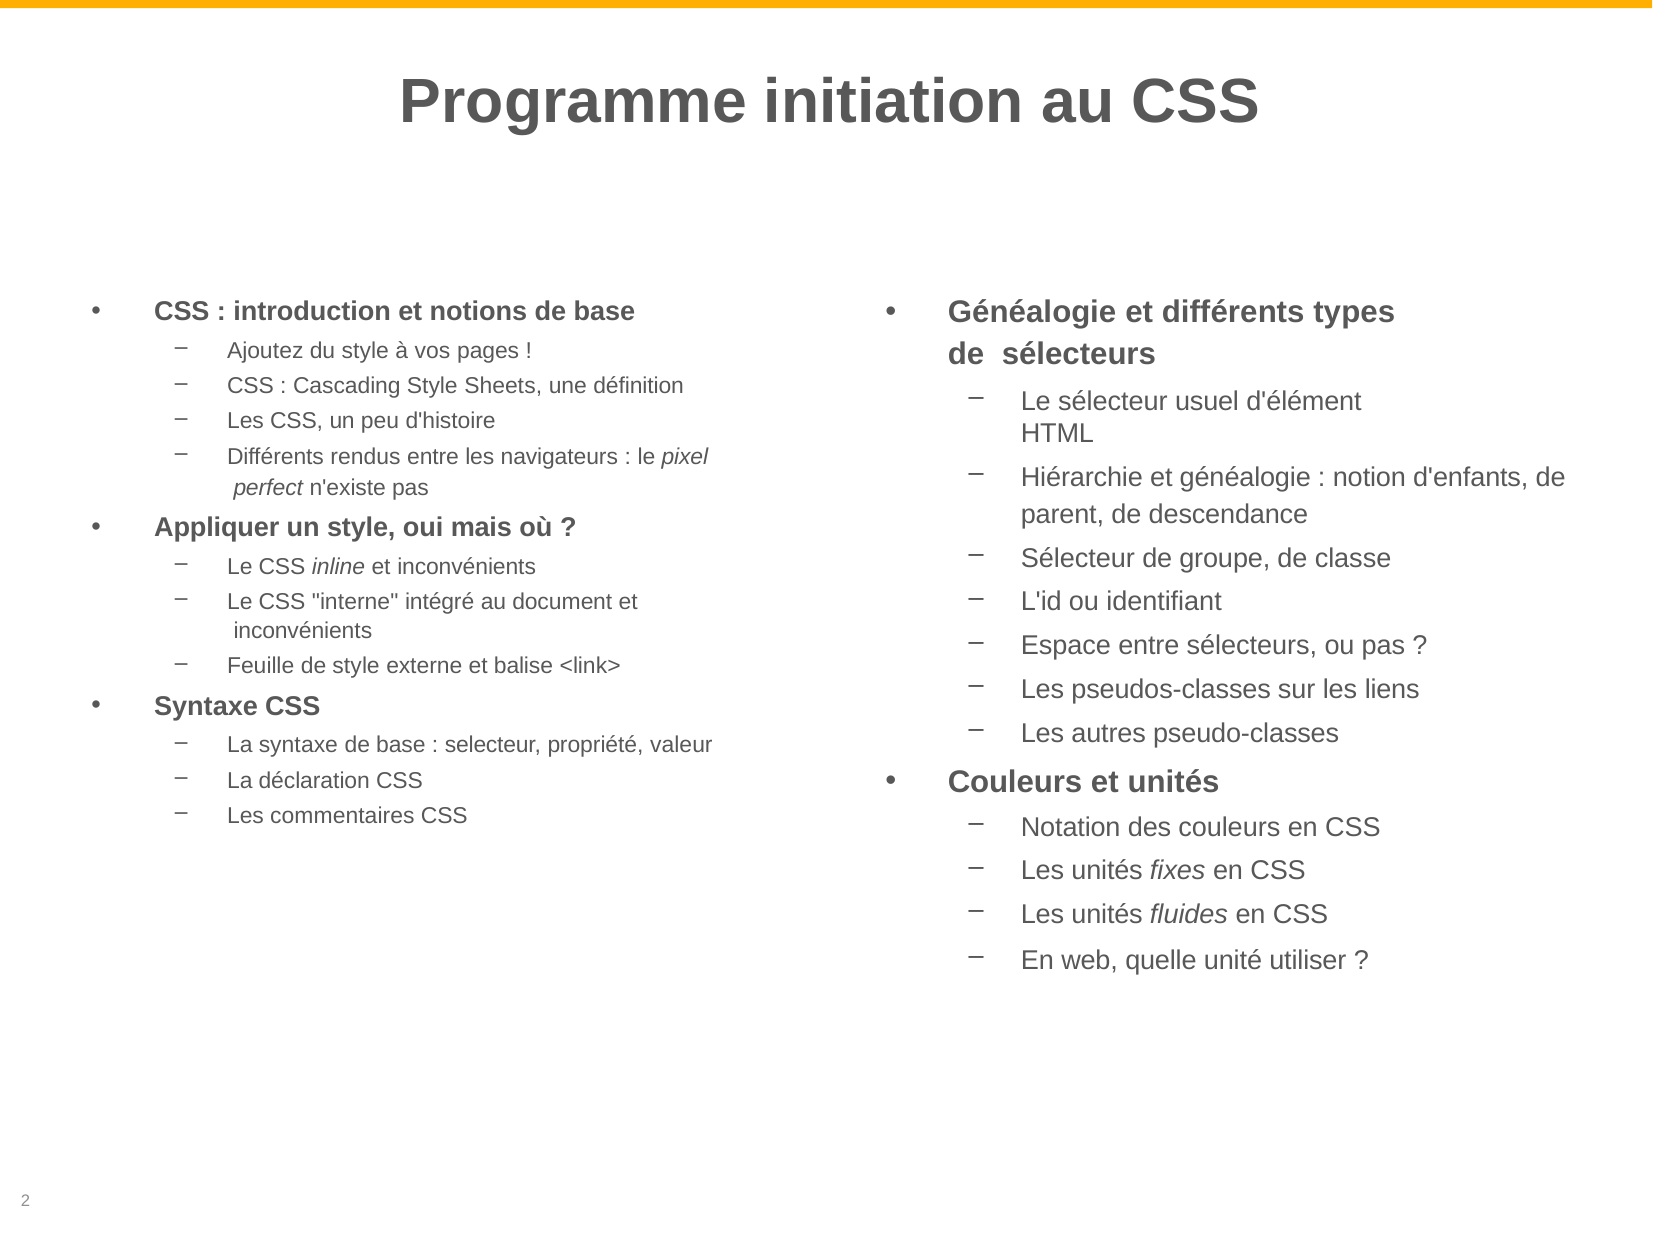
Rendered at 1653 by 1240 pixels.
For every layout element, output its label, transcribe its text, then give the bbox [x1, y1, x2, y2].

text_box CSS : introduction et notions de base Ajoutez du style à vos pages ! CSS : Cascading Style Sheets, une définition Les CSS, un peu d'histoire Différents rendus entre les navigateurs : le pixel perfect n'existe pas Appliquer un style, oui mais où ? Le CSS inline et inconvénients Le CSS "interne" intégré au document et inconvénients Feuille de style externe et balise <link> Syntaxe CSS La syntaxe de base : selecteur, propriété, valeur La déclaration CSS Les commentaires CSS [89, 280, 717, 829]
list Généalogie et différents types de sélecteurs Le sélecteur usuel d'élément HTML Hiérarchie et généalogie : notion d'enfants, de parent, de descendance Sélecteur de groupe, de classe L'id ou identifiant Espace entre sélecteurs, ou pas ? Les pseudos-classes sur les liens Les autres pseudo-classes Couleurs et unités Notation des couleurs en CSS Les unités fixes en CSS Les unités fluides en CSS En web, quelle unité utiliser ? [883, 285, 1575, 992]
title Programme initiation au CSS [397, 58, 1264, 268]
text_box 2 [14, 1189, 37, 1210]
text_box [0, 0, 1653, 9]
